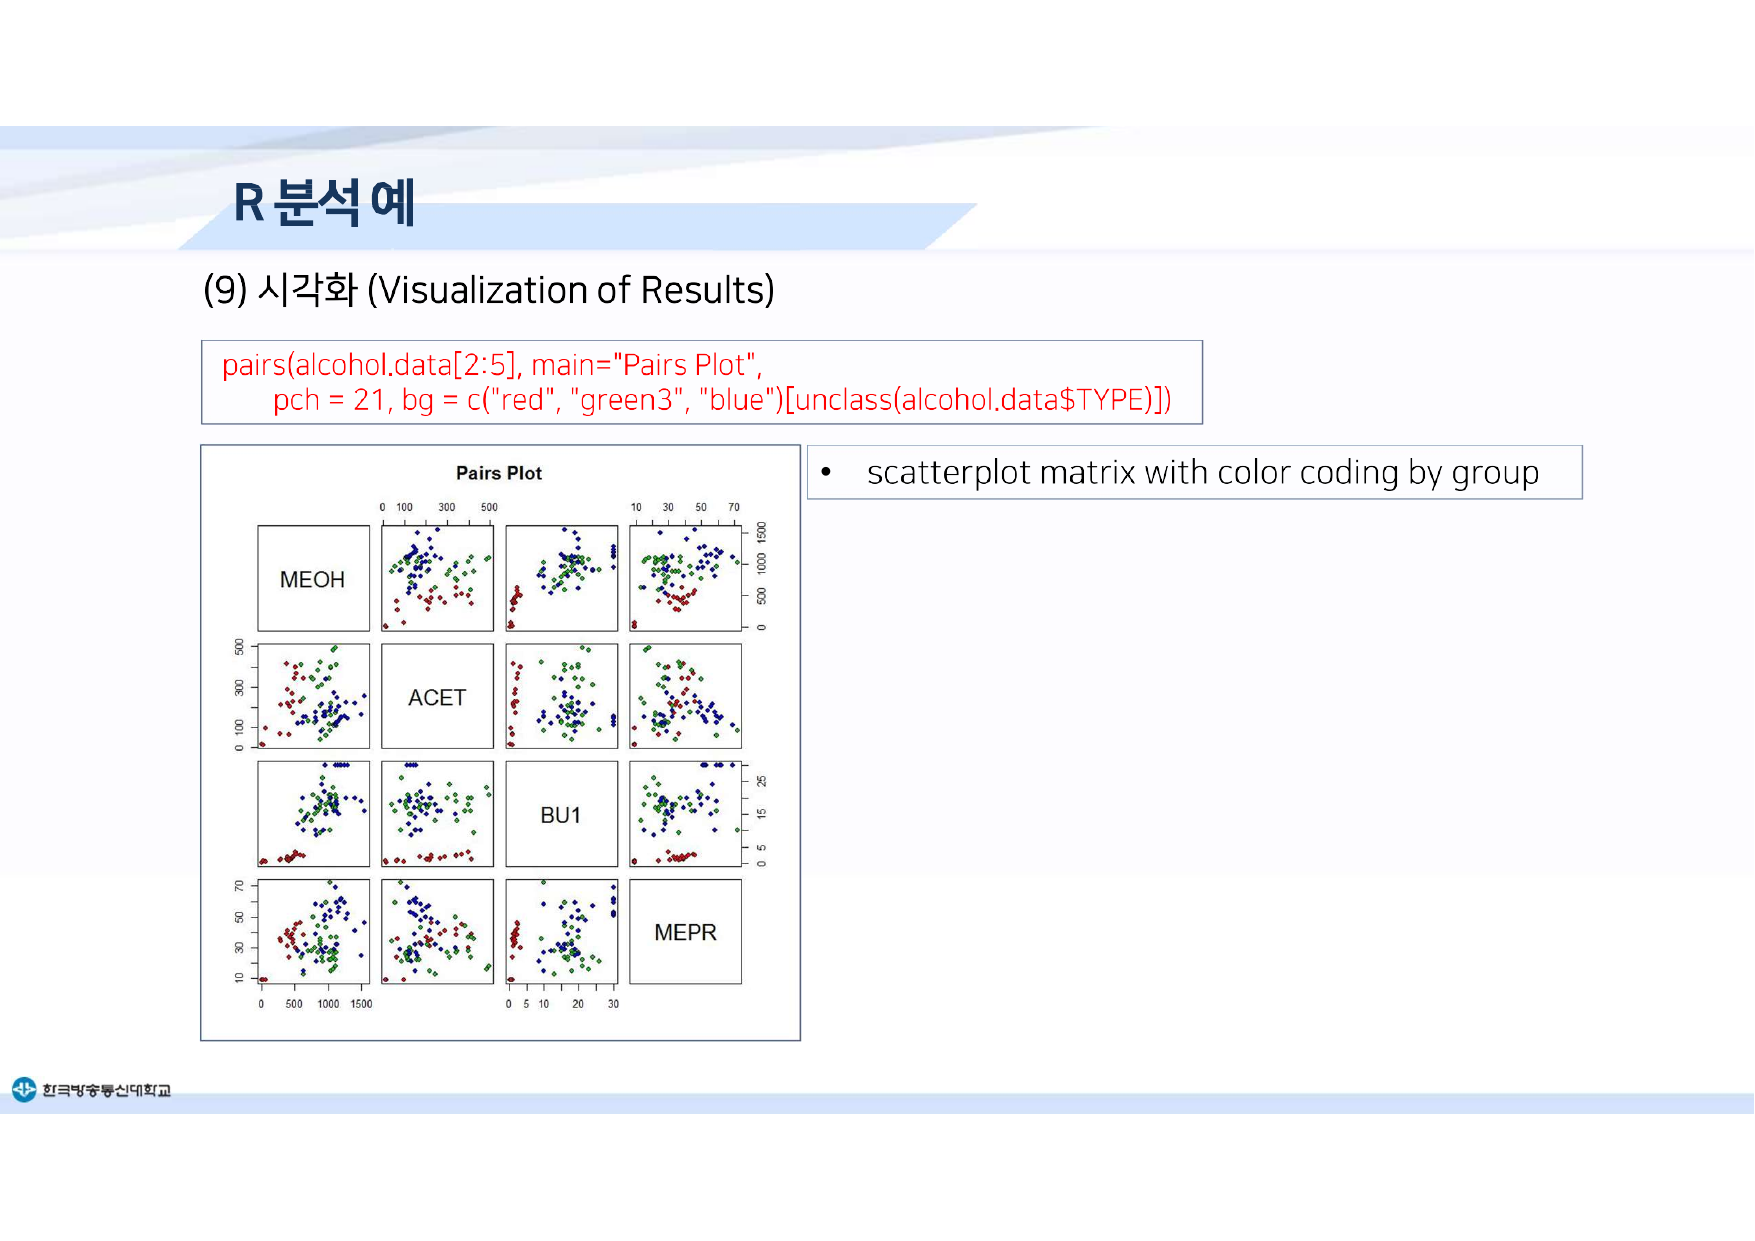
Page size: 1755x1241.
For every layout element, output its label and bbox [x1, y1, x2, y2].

text_box [198, 442, 1538, 1042]
text_box [199, 338, 1204, 425]
picture [0, 126, 1754, 1114]
text_box [176, 178, 978, 251]
